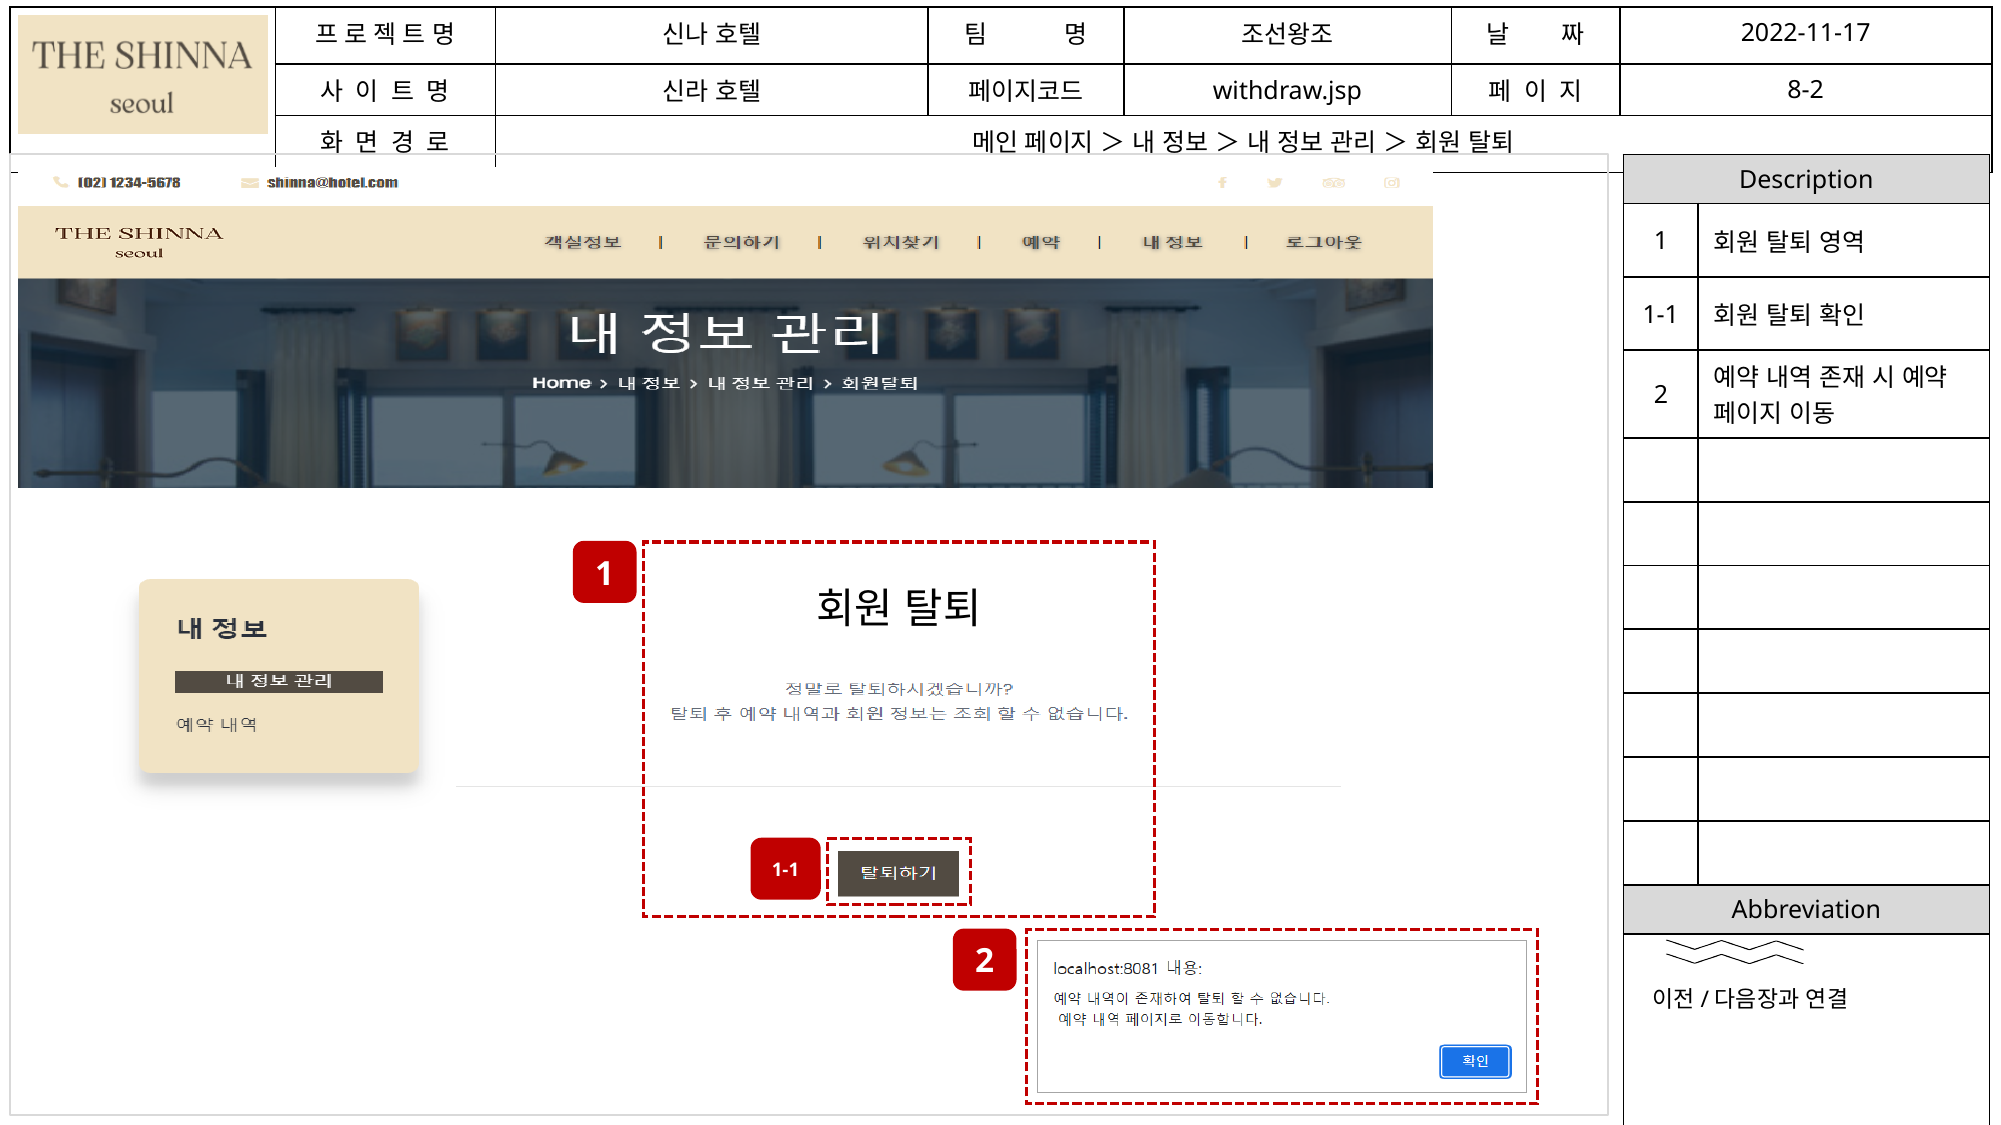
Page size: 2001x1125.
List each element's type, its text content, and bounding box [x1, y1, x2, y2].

table_cell withdraw.jsp [1125, 65, 1451, 115]
table_cell [1624, 566, 1697, 628]
table_cell 신라 호텔 [496, 65, 927, 115]
table_cell 화면경로 [276, 116, 495, 154]
table_cell 8-2 [1621, 65, 1991, 115]
table_cell 회원 탈퇴 확인 [1699, 278, 1989, 349]
table_cell [1624, 758, 1697, 820]
table_header 신나 호텔 [496, 8, 927, 63]
table_cell 2 [1624, 351, 1697, 437]
table_cell [1699, 694, 1989, 756]
table_header 팀명 [929, 8, 1123, 63]
table_cell 페이지 [1452, 65, 1619, 115]
table_header Description [1624, 155, 1989, 203]
table_cell [1624, 630, 1697, 692]
table_cell [1699, 439, 1989, 501]
table_cell [1699, 822, 1989, 884]
table_cell 예약 내역 존재 시 예약 페이지 이동 [1699, 351, 1989, 437]
table_cell 페이지코드 [929, 65, 1123, 115]
table_cell [1624, 935, 1989, 1125]
table_header 2022-11-17 [1621, 8, 1991, 63]
table_cell [1624, 439, 1697, 501]
table_cell Abbreviation [1624, 886, 1989, 933]
table_header 날짜 [1452, 8, 1619, 63]
table_cell [1699, 503, 1989, 565]
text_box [1637, 936, 1879, 1023]
picture [18, 15, 268, 134]
text_box [1025, 929, 1539, 1105]
table_header [11, 8, 275, 154]
text_box 2 [952, 928, 1017, 991]
picture [1037, 940, 1527, 1093]
table_cell 회원 탈퇴 영역 [1699, 204, 1989, 276]
table_header 프로젝트명 [276, 8, 495, 63]
table_cell [1624, 503, 1697, 565]
table_cell 사이트명 [276, 65, 495, 115]
text_box [10, 154, 1609, 1116]
table_cell [1699, 566, 1989, 628]
table_cell [1624, 694, 1697, 756]
table_cell 1-1 [1624, 278, 1697, 349]
picture [18, 167, 1433, 917]
table_cell [1699, 630, 1989, 692]
table_cell [1624, 822, 1697, 884]
table_cell 1 [1624, 204, 1697, 276]
table_cell 메인 페이지 ＞ 내 정보 ＞ 내 정보 관리 ＞ 회원 탈퇴 [496, 116, 1991, 172]
table_cell [1699, 758, 1989, 820]
table_header 조선왕조 [1125, 8, 1451, 63]
